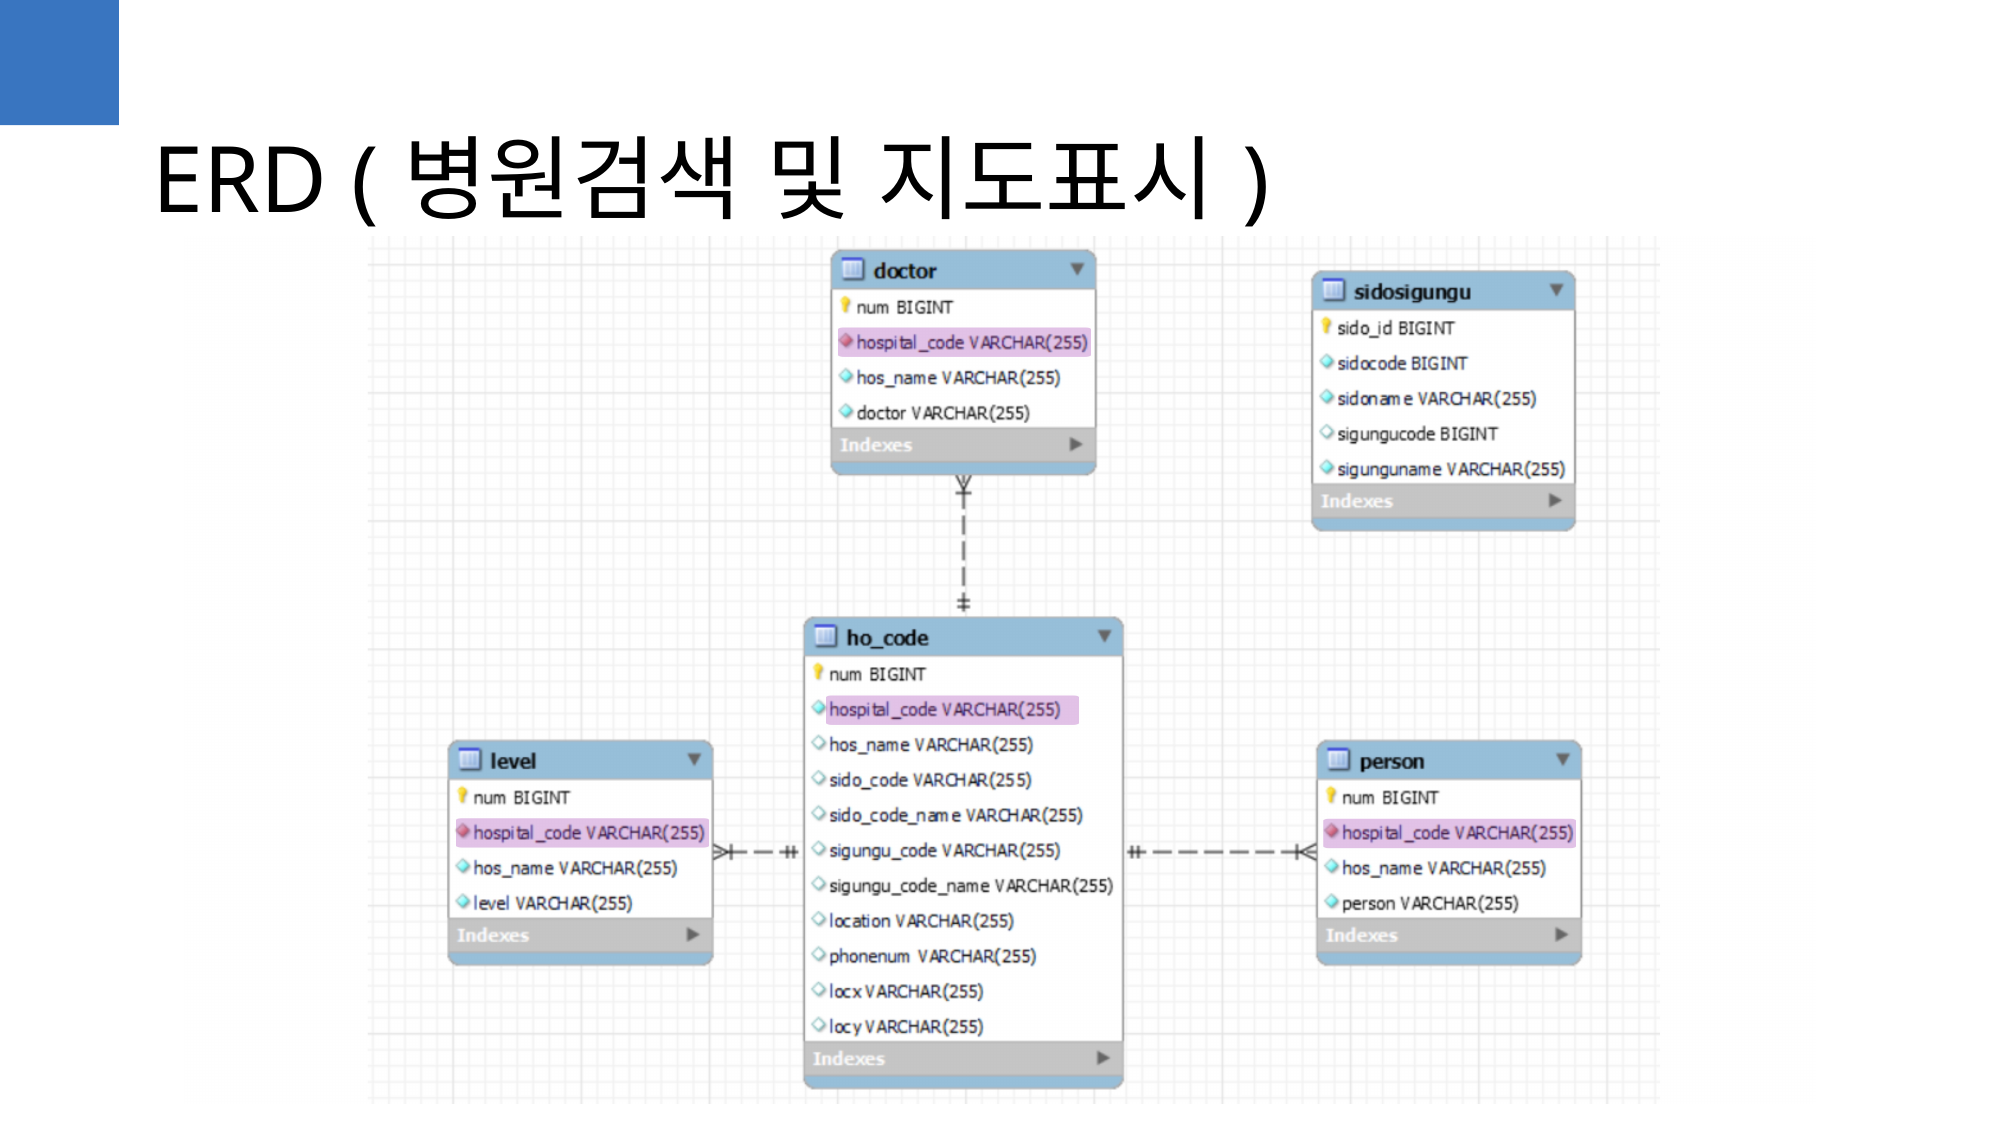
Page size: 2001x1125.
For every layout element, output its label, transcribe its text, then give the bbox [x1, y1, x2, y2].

text_box [0, 0, 120, 126]
text_box ERD (병원검색 및 지도표시) [137, 52, 1863, 270]
picture [184, 236, 1816, 1104]
